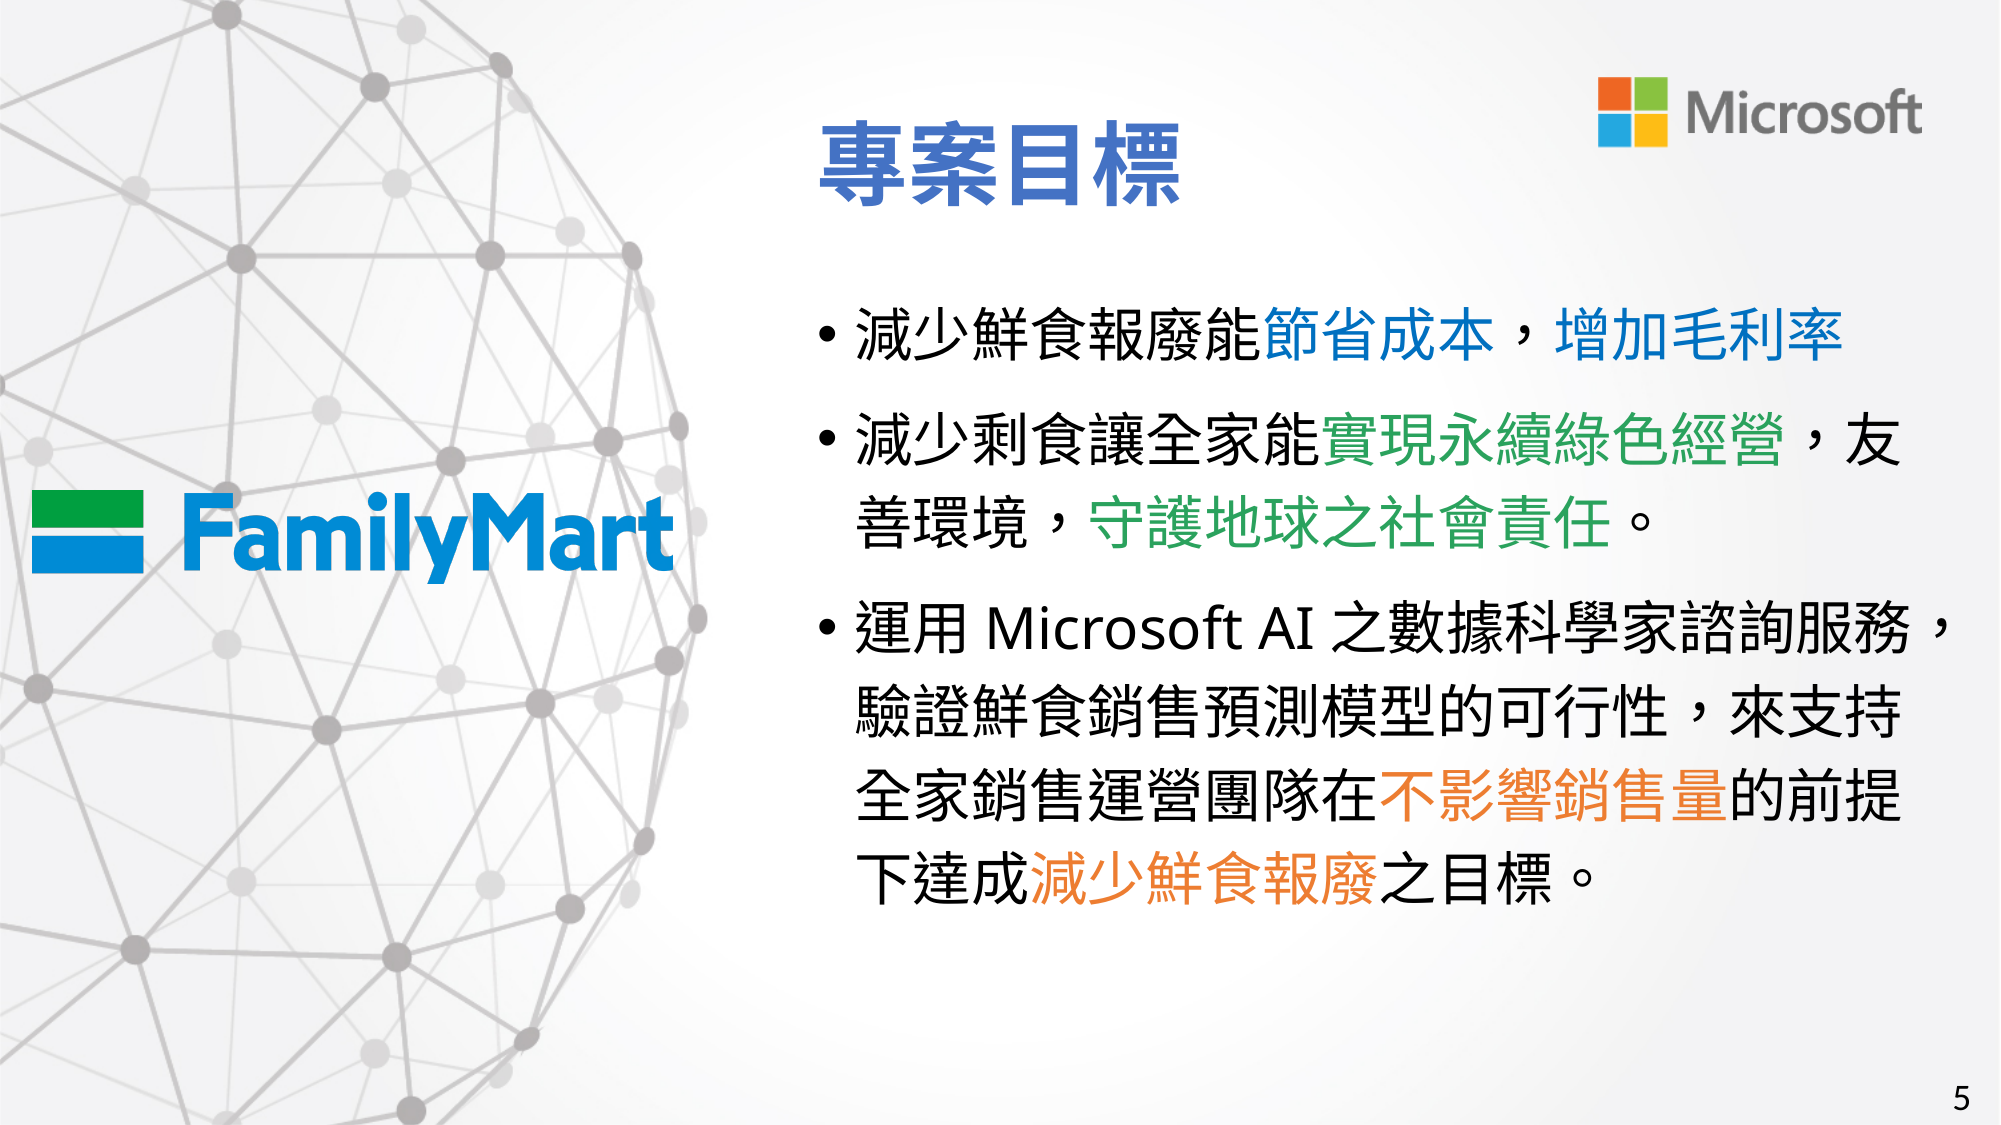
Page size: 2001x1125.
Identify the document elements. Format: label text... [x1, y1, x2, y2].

picture [0, 0, 2000, 1125]
title 專案目標 [137, 59, 1863, 278]
list 減少鮮食報廢能節省成本，增加毛利率 減少剩食讓全家能實現永續綠色經營，友善環境，守護地球之社會責任。 運用Microsoft AI之數據科學家諮詢服務，驗證鮮食銷售預測模型的可行性，來支持全家銷售運營團隊在不影響銷售量的前提下達成減少鮮食報廢之目標。 [802, 276, 1936, 991]
